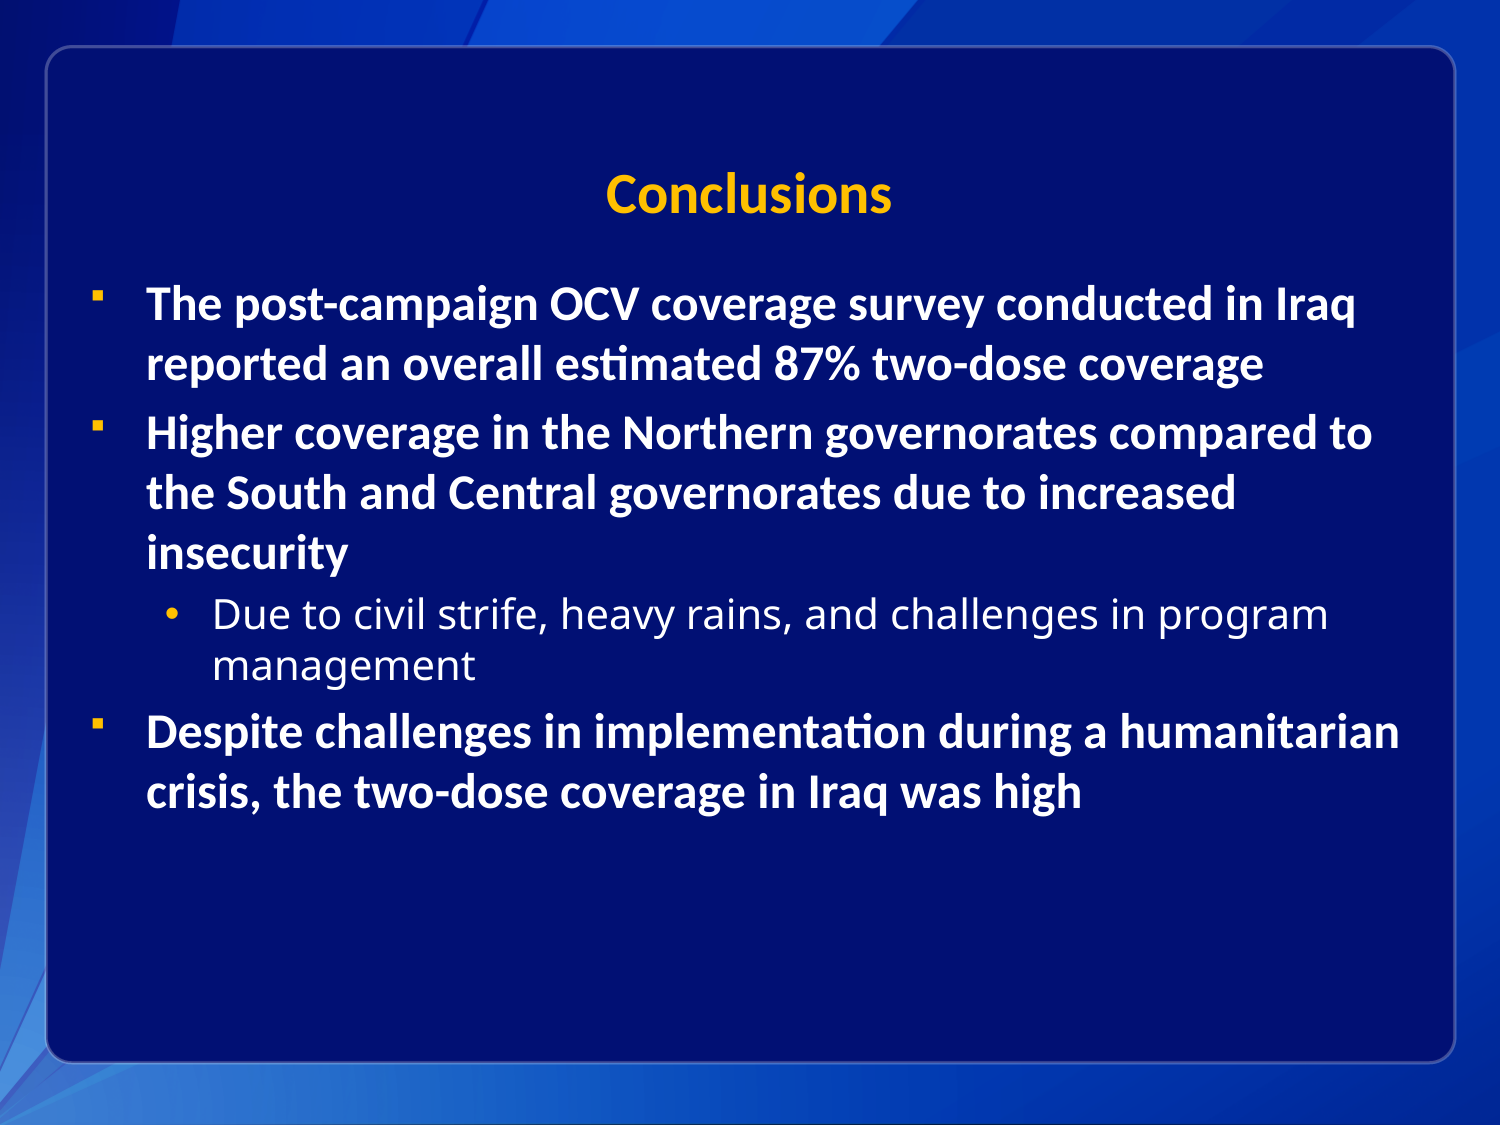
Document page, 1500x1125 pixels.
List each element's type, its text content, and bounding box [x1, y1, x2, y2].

picture [0, 0, 1500, 1125]
list The post-campaign OCV coverage survey conducted in Iraq reported an overall estimated 87% two-dose coverage Higher coverage in the Northern governorates compared to the South and Central governorates due to increased insecurity Due to civil strife, heavy rains, and challenges in program management Despite challenges in implementation during a humanitarian crisis, the two-dose coverage in Iraq was high [75, 262, 1425, 950]
title Conclusions [75, 45, 1425, 233]
